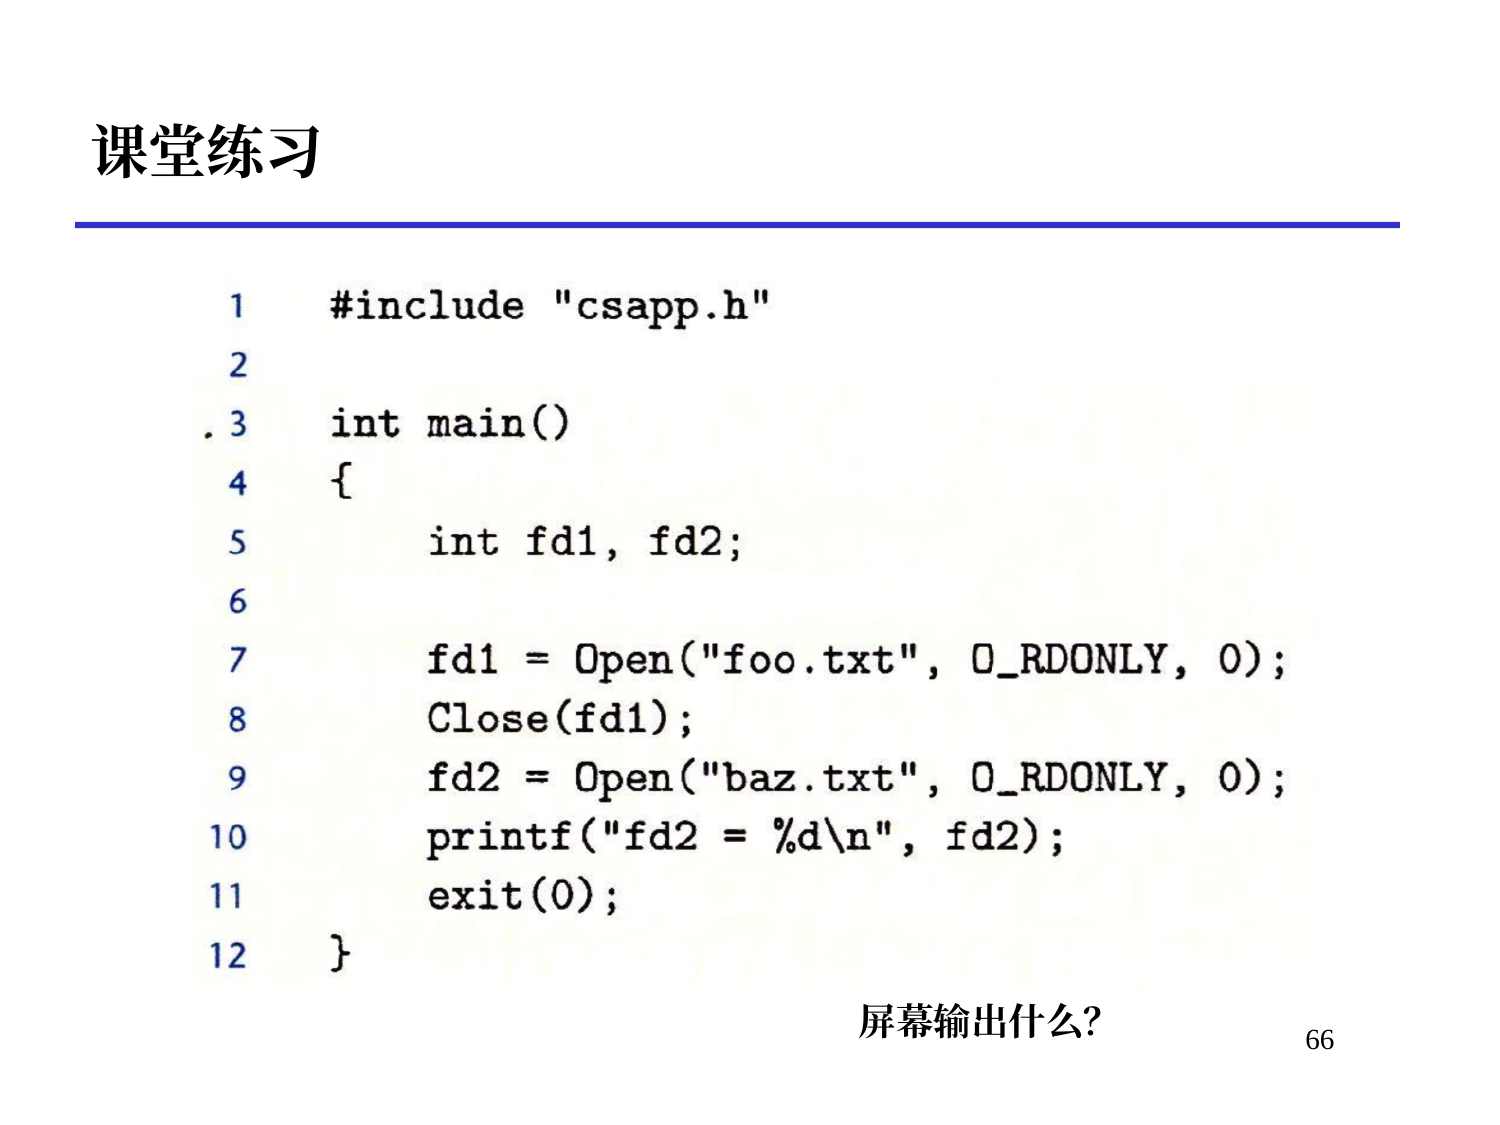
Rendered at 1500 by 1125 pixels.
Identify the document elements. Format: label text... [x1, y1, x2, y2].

text_box 屏幕输出什么？ [843, 997, 1136, 1051]
title 课堂练习 [75, 75, 1400, 225]
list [195, 262, 1317, 988]
slide_number * [1137, 1012, 1350, 1088]
